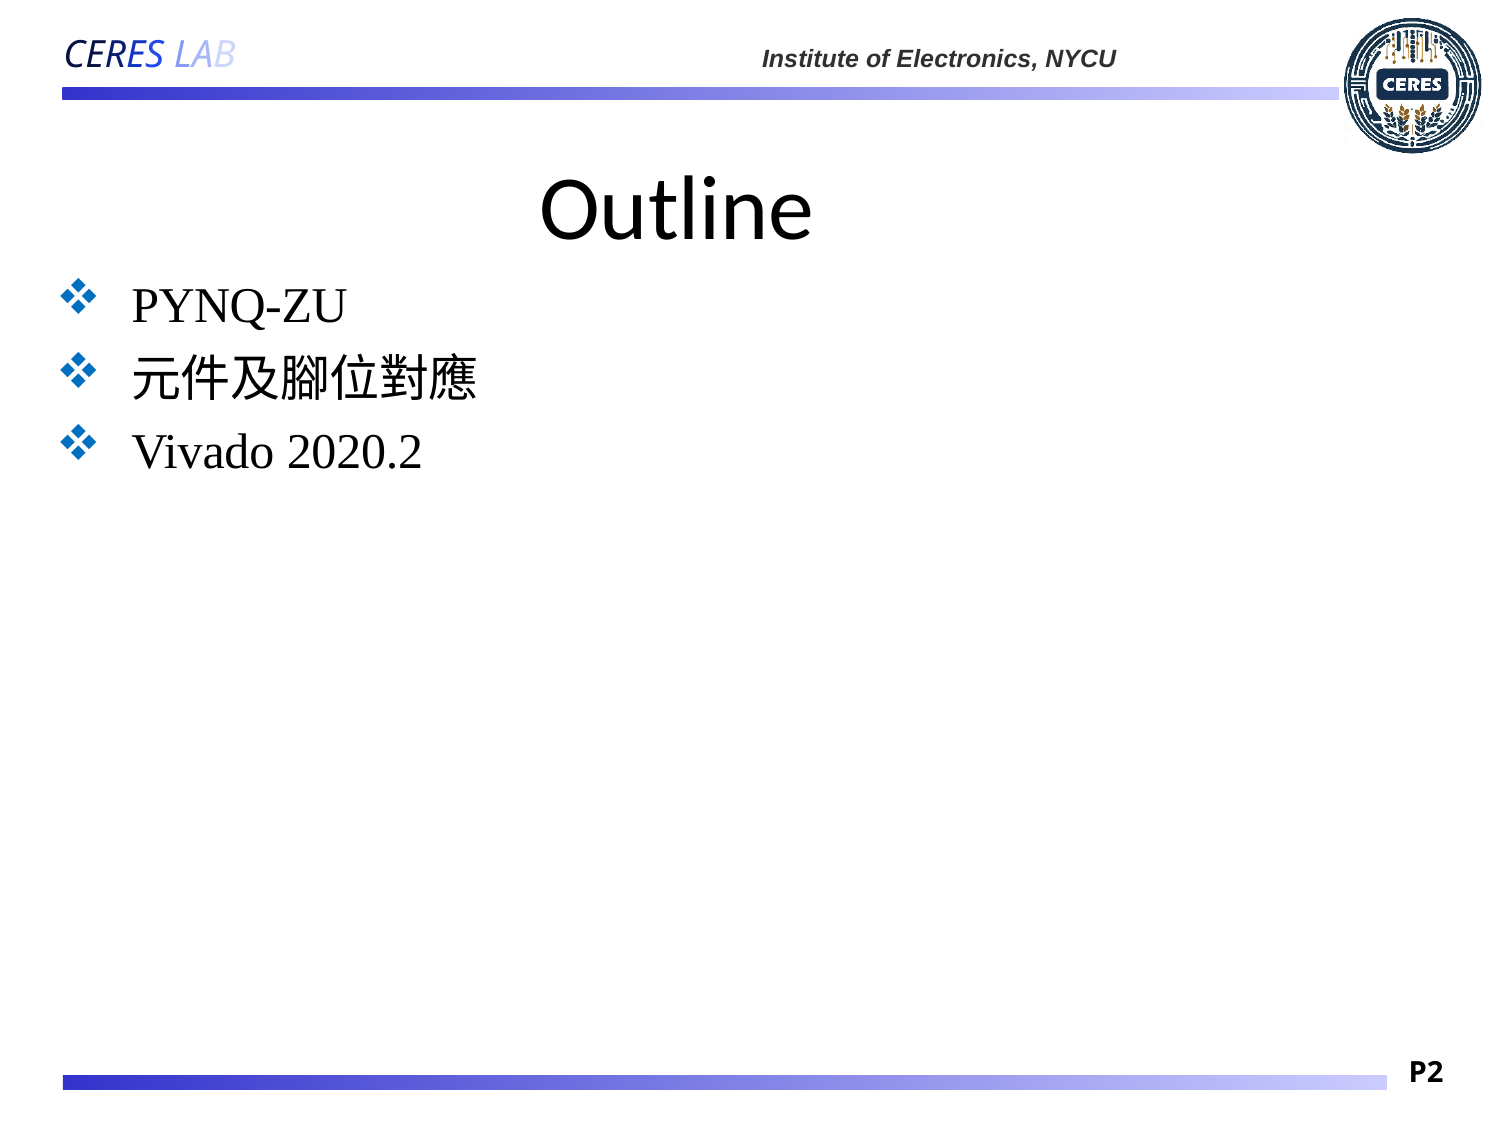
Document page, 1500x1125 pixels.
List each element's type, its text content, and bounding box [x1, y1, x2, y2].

title Outline [537, 106, 871, 298]
slide_number P2 [1406, 1049, 1471, 1125]
picture [1343, 17, 1482, 154]
text_box PYNQ-ZU 元件及腳位對應 Vivado 2020.2 [54, 259, 484, 479]
